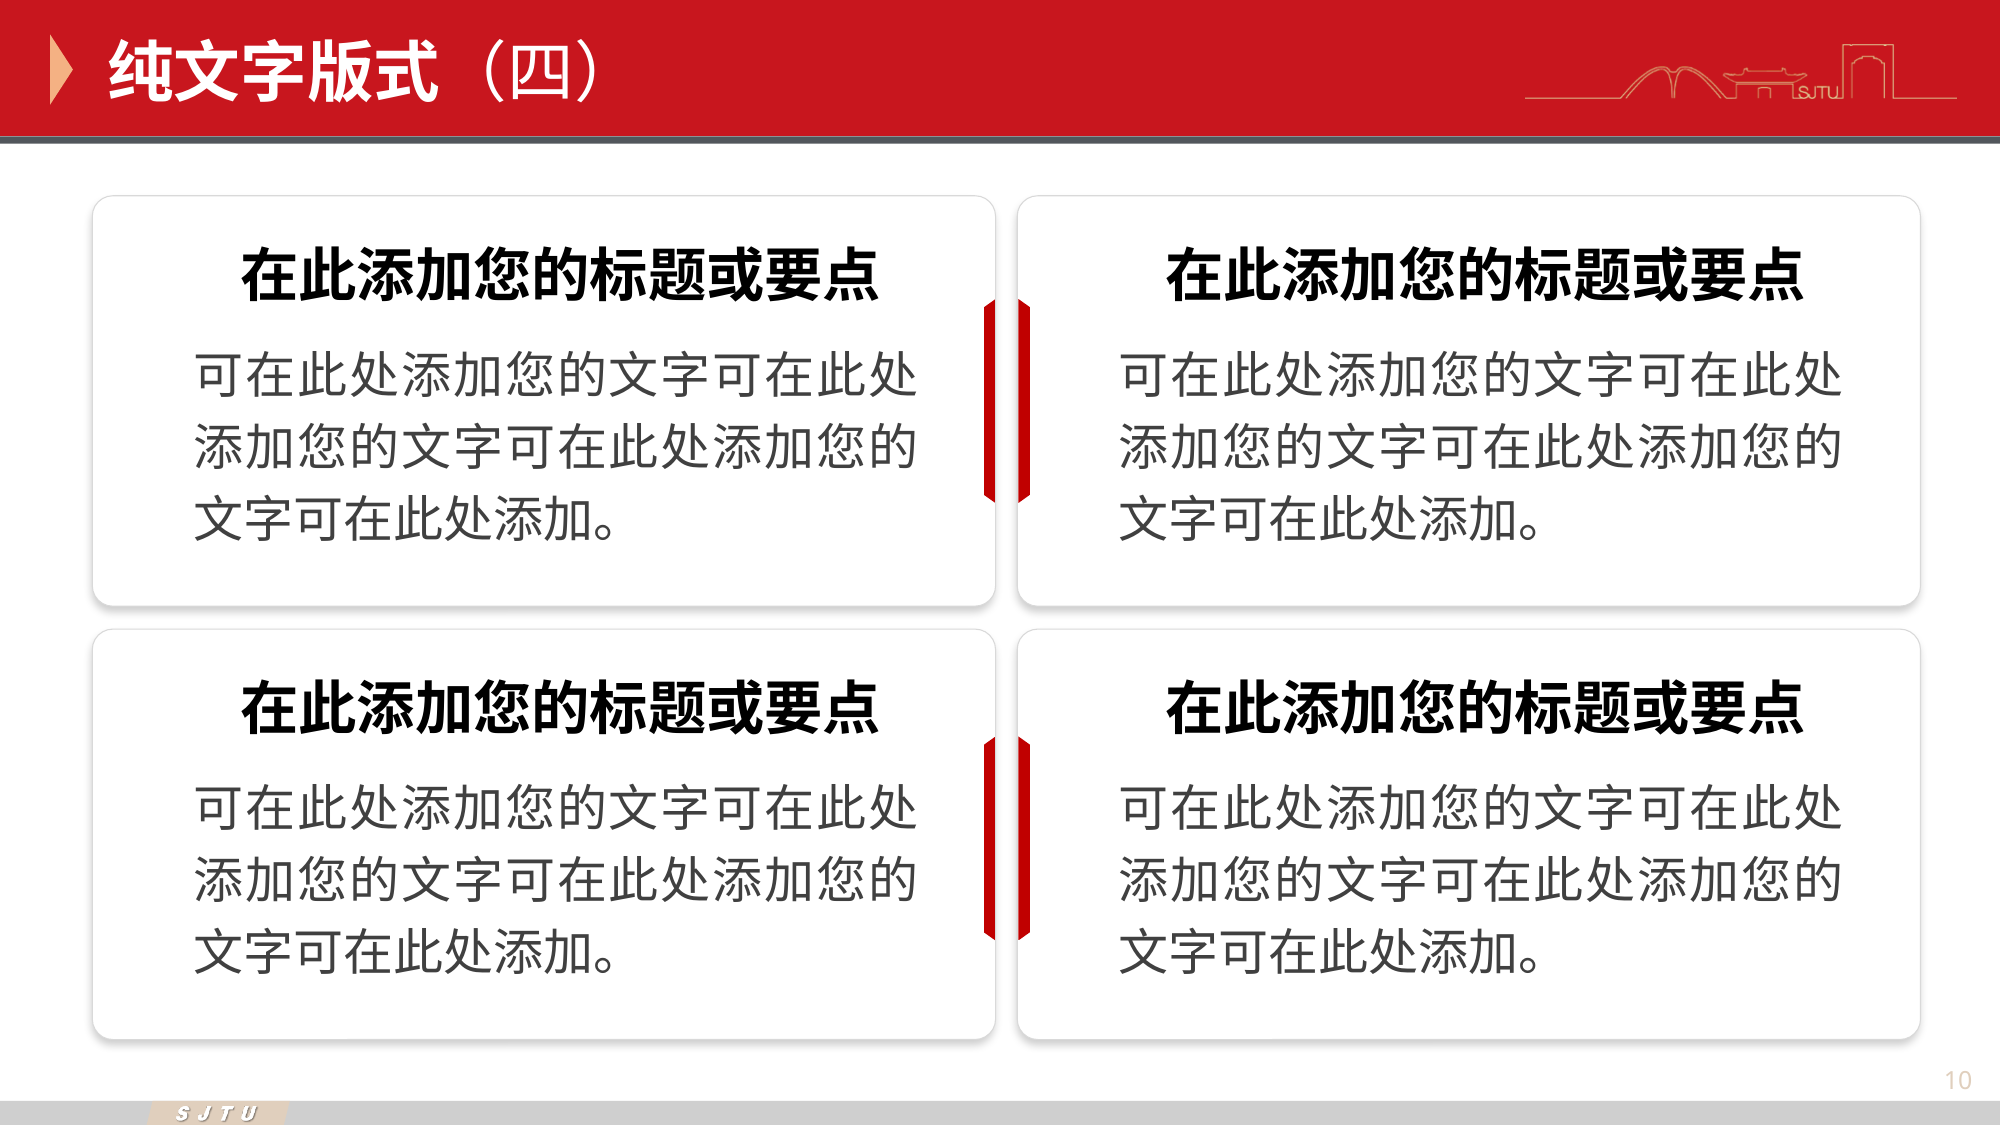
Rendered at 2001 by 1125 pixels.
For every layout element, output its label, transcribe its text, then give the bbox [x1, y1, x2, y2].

text_box [982, 734, 997, 943]
text_box [1017, 629, 1921, 1040]
slide_number 10 [1817, 1053, 1988, 1110]
text_box 可在此处添加您的文字可在此处添加您的文字可在此处添加您的文字可在此处添加。 [1103, 323, 1859, 555]
text_box 可在此处添加您的文字可在此处添加您的文字可在此处添加您的文字可在此处添加。 [178, 757, 934, 988]
text_box 可在此处添加您的文字可在此处添加您的文字可在此处添加您的文字可在此处添加。 [178, 323, 934, 555]
list 纯文字版式（四） [92, 20, 1696, 119]
picture [163, 1102, 275, 1124]
text_box [92, 629, 996, 1040]
text_box [982, 297, 997, 506]
text_box [1017, 734, 1032, 943]
text_box [92, 195, 996, 607]
text_box 在此添加您的标题或要点 [159, 209, 962, 316]
text_box [1017, 195, 1921, 607]
text_box [1017, 296, 1032, 505]
text_box 在此添加您的标题或要点 [1084, 642, 1887, 749]
text_box 可在此处添加您的文字可在此处添加您的文字可在此处添加您的文字可在此处添加。 [1103, 757, 1859, 988]
text_box 在此添加您的标题或要点 [159, 642, 962, 749]
text_box 在此添加您的标题或要点 [1084, 209, 1887, 316]
